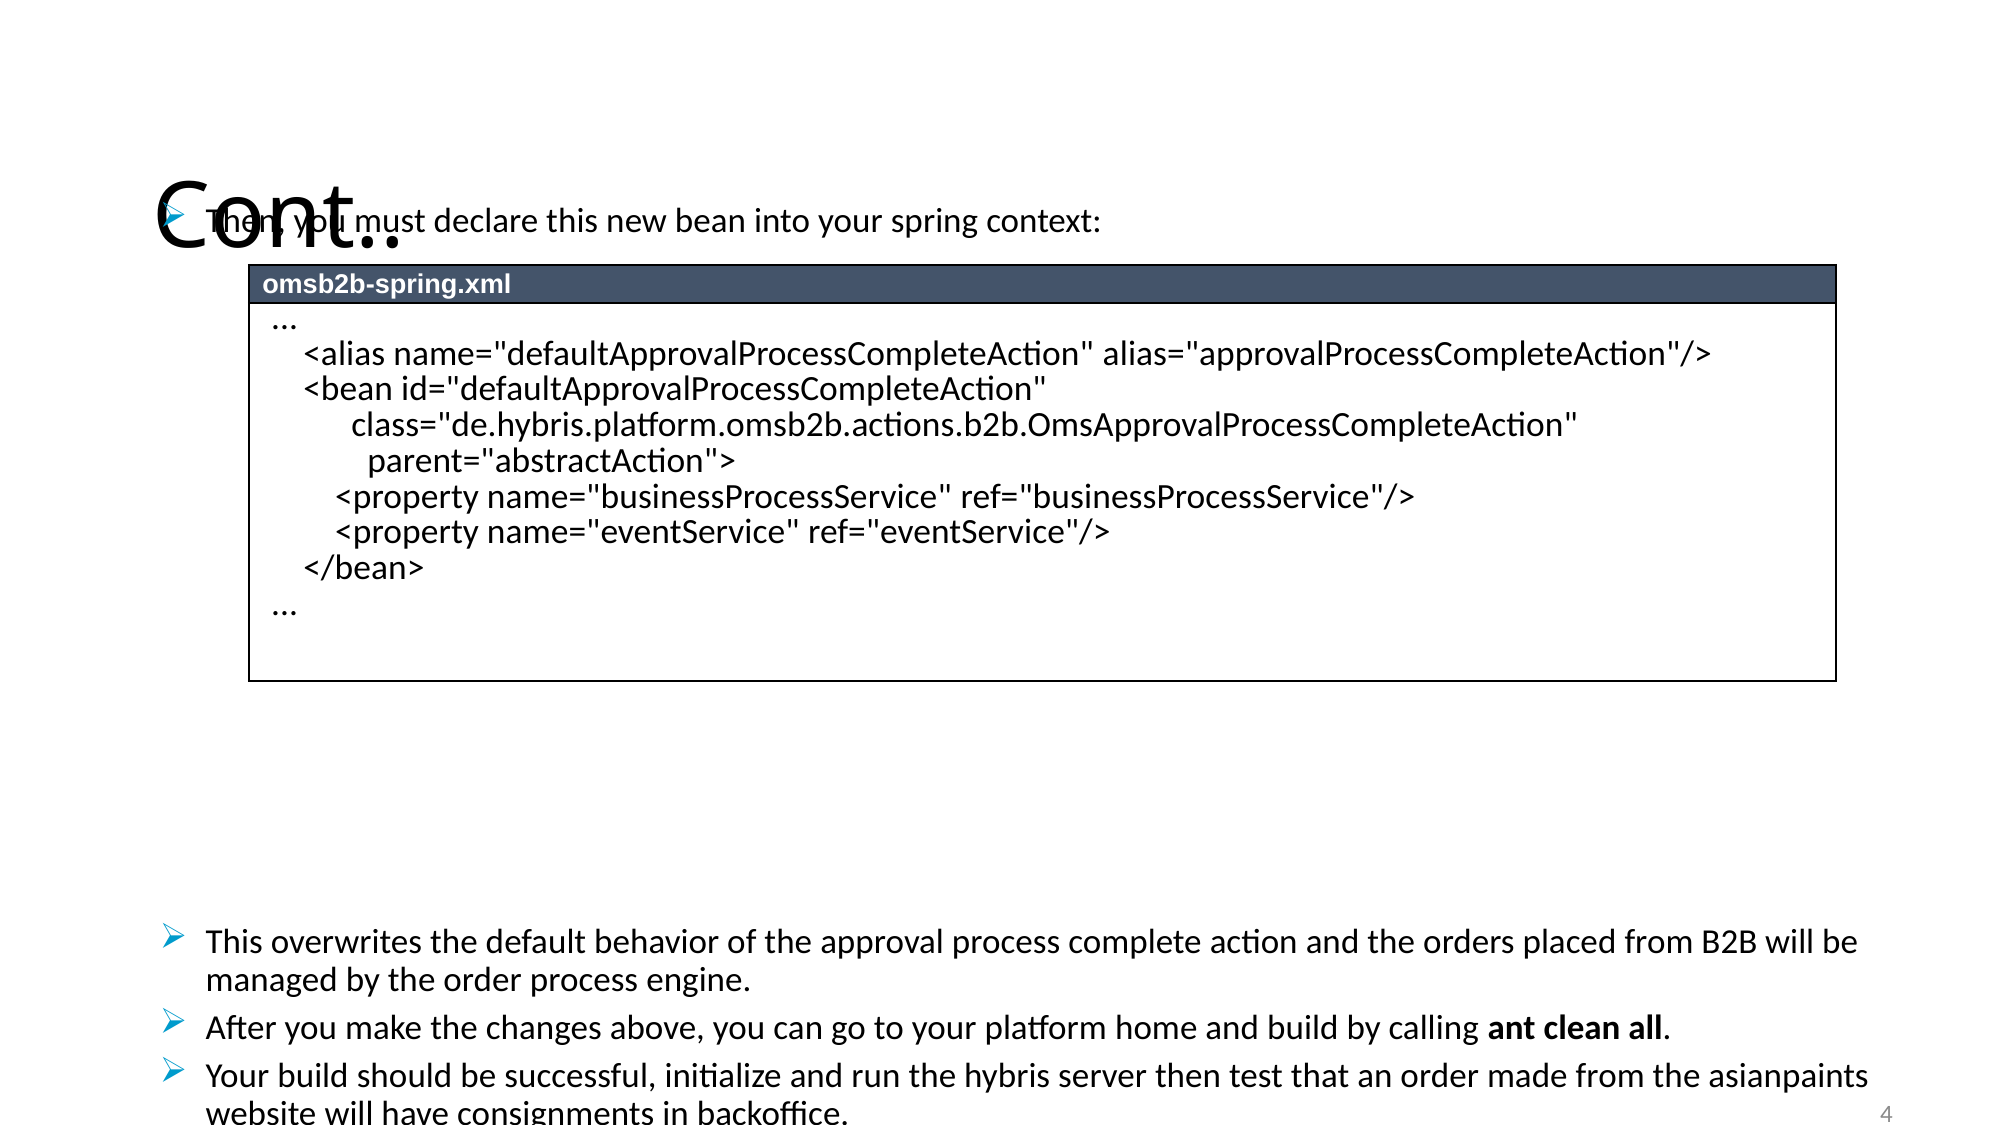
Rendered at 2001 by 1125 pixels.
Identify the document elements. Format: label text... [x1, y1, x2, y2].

table_cell ... <alias name="defaultApprovalProcessCompleteAction" alias="approvalProcessCompleteAction"/> <bean id="defaultApprovalProcessCompleteAction" class="de.hybris.platform.omsb2b.actions.b2b.OmsApprovalProcessCompleteAction" parent="abstractAction"> <property name="businessProcessService" ref="businessProcessService"/> <property name="eventService" ref="eventService"/> </bean> ... [250, 304, 1835, 680]
table_header omsb2b-spring.xml [250, 266, 1835, 302]
title Cont.. [137, 59, 1863, 194]
list Then, you must declare this new bean into your spring context: This overwrites the default behavior of the approval process complete action and the orders placed from B2B will be managed by the order process engine. After you make the changes above, you can go to your platform home and build by calling ant clean all. Your build should be successful, initialize and run the hybris server then test that an order made from the asianpaints website will have consignments in backoffice. [99, 194, 1900, 1031]
slide_number 43 [1864, 1103, 1899, 1122]
